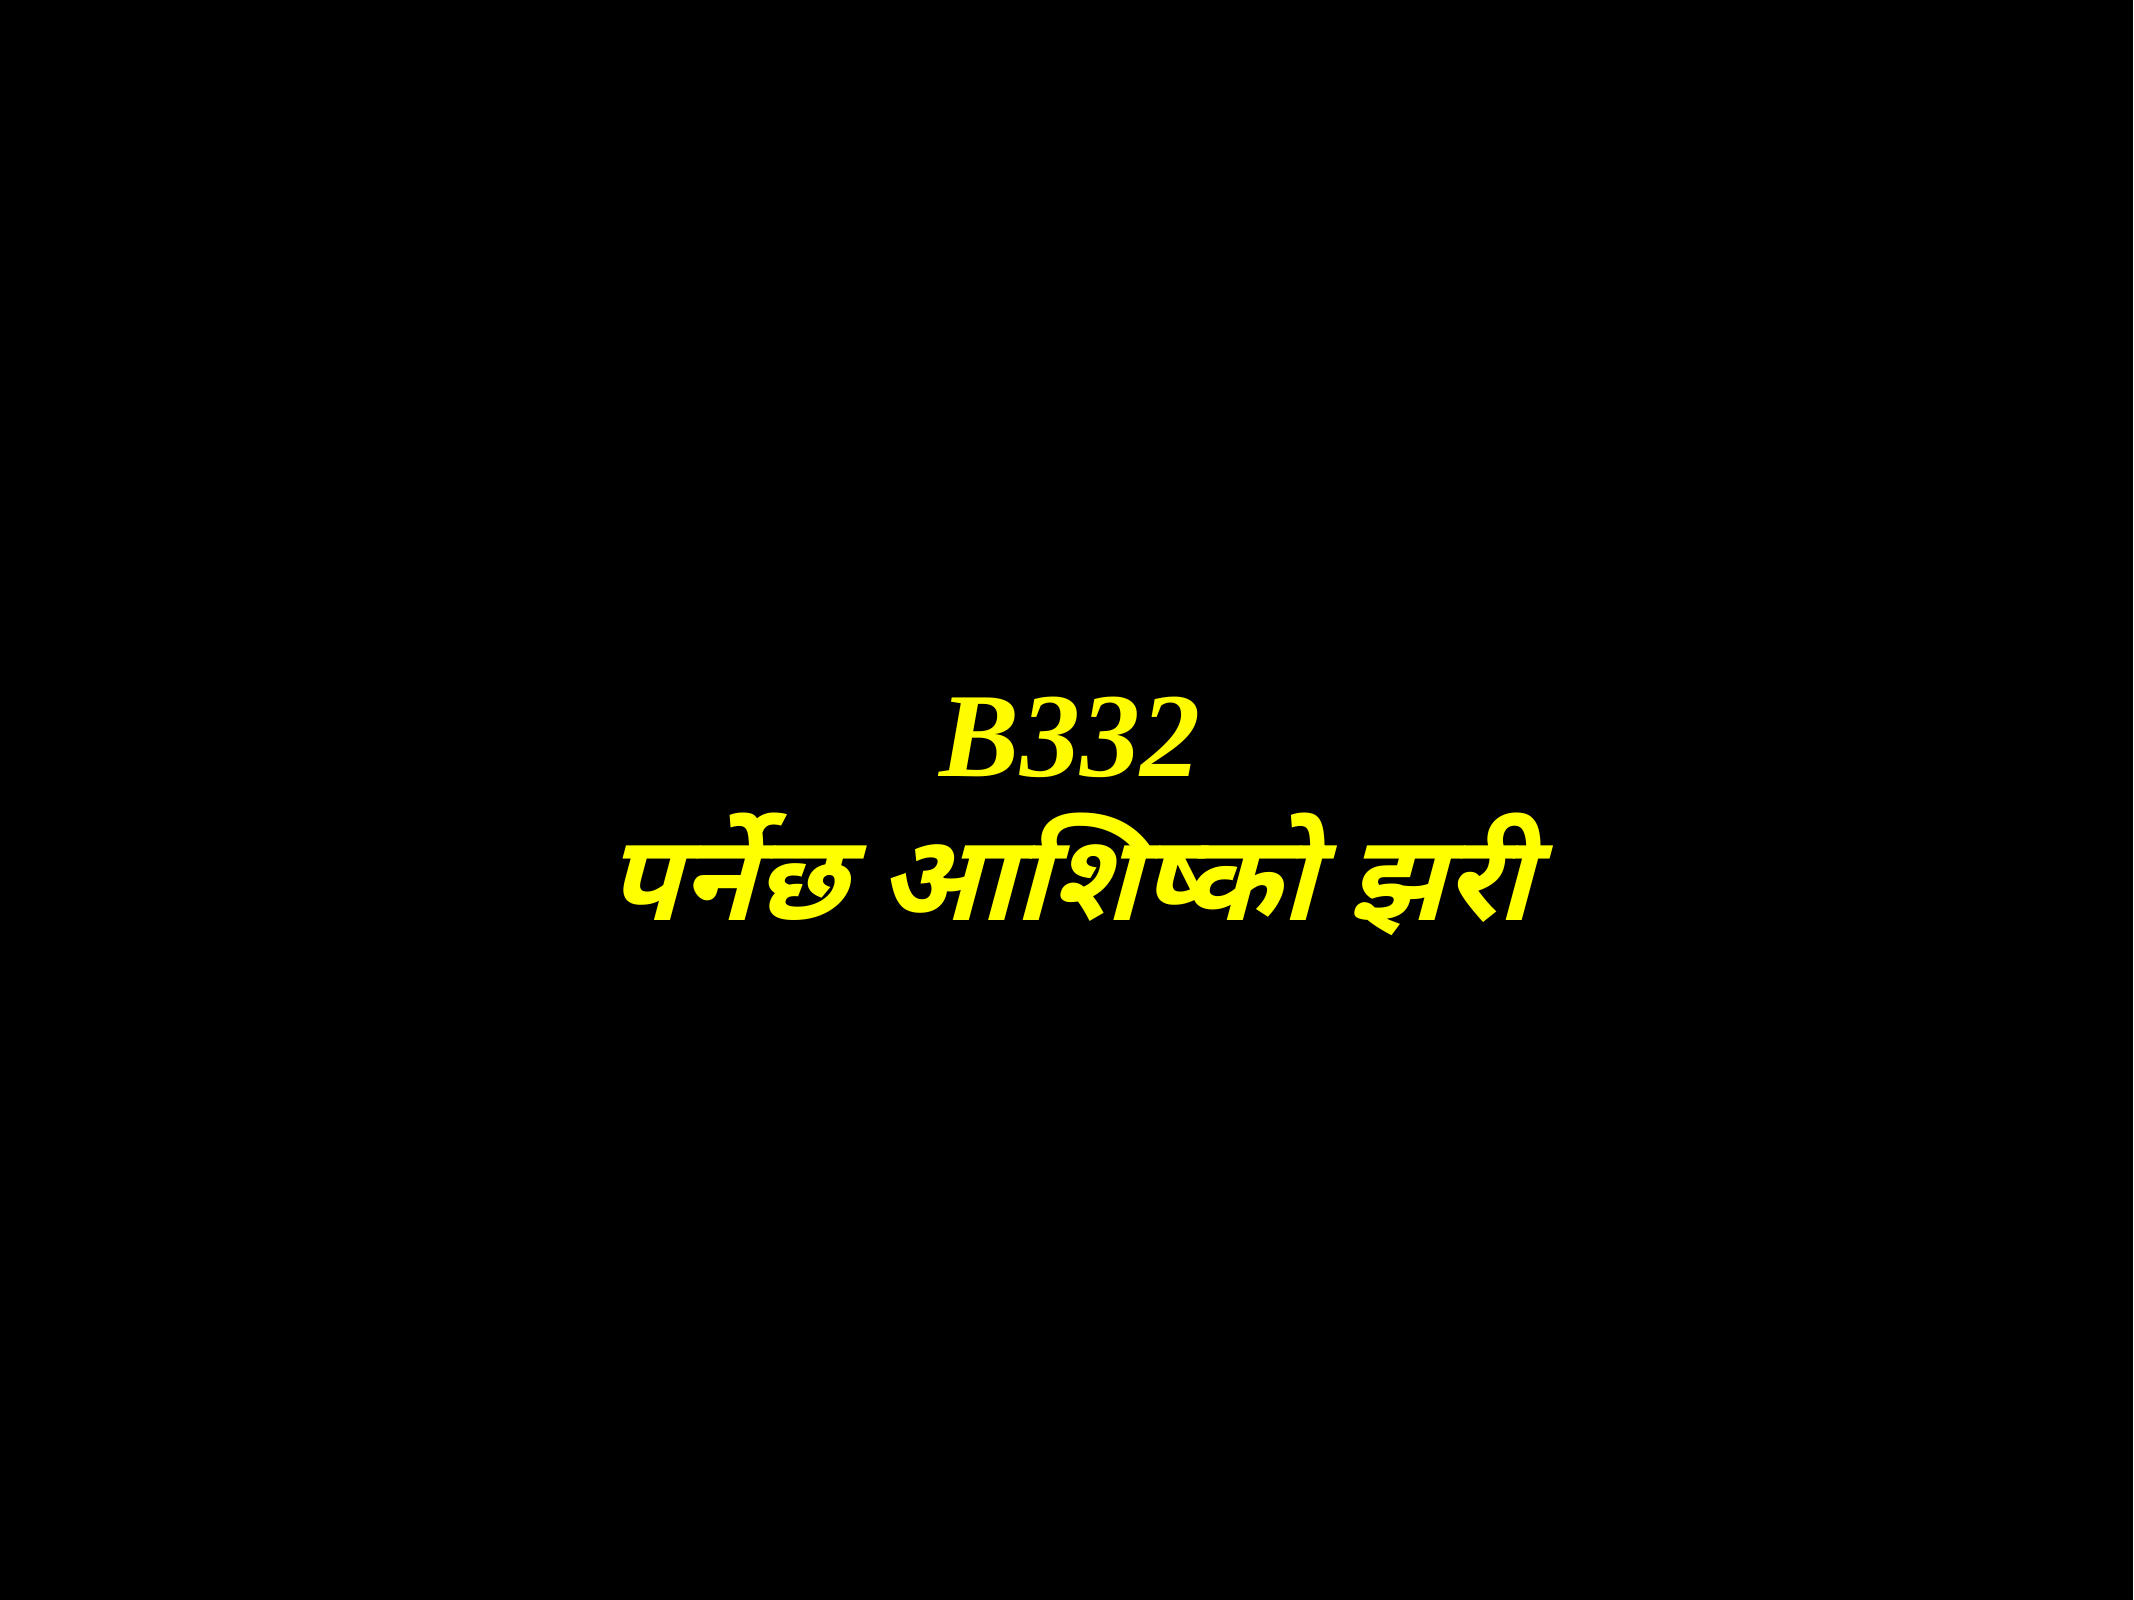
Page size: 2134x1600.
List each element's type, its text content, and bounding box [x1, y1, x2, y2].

text_box B332 पर्नेछ आशिष्को झरी [602, 651, 1568, 949]
